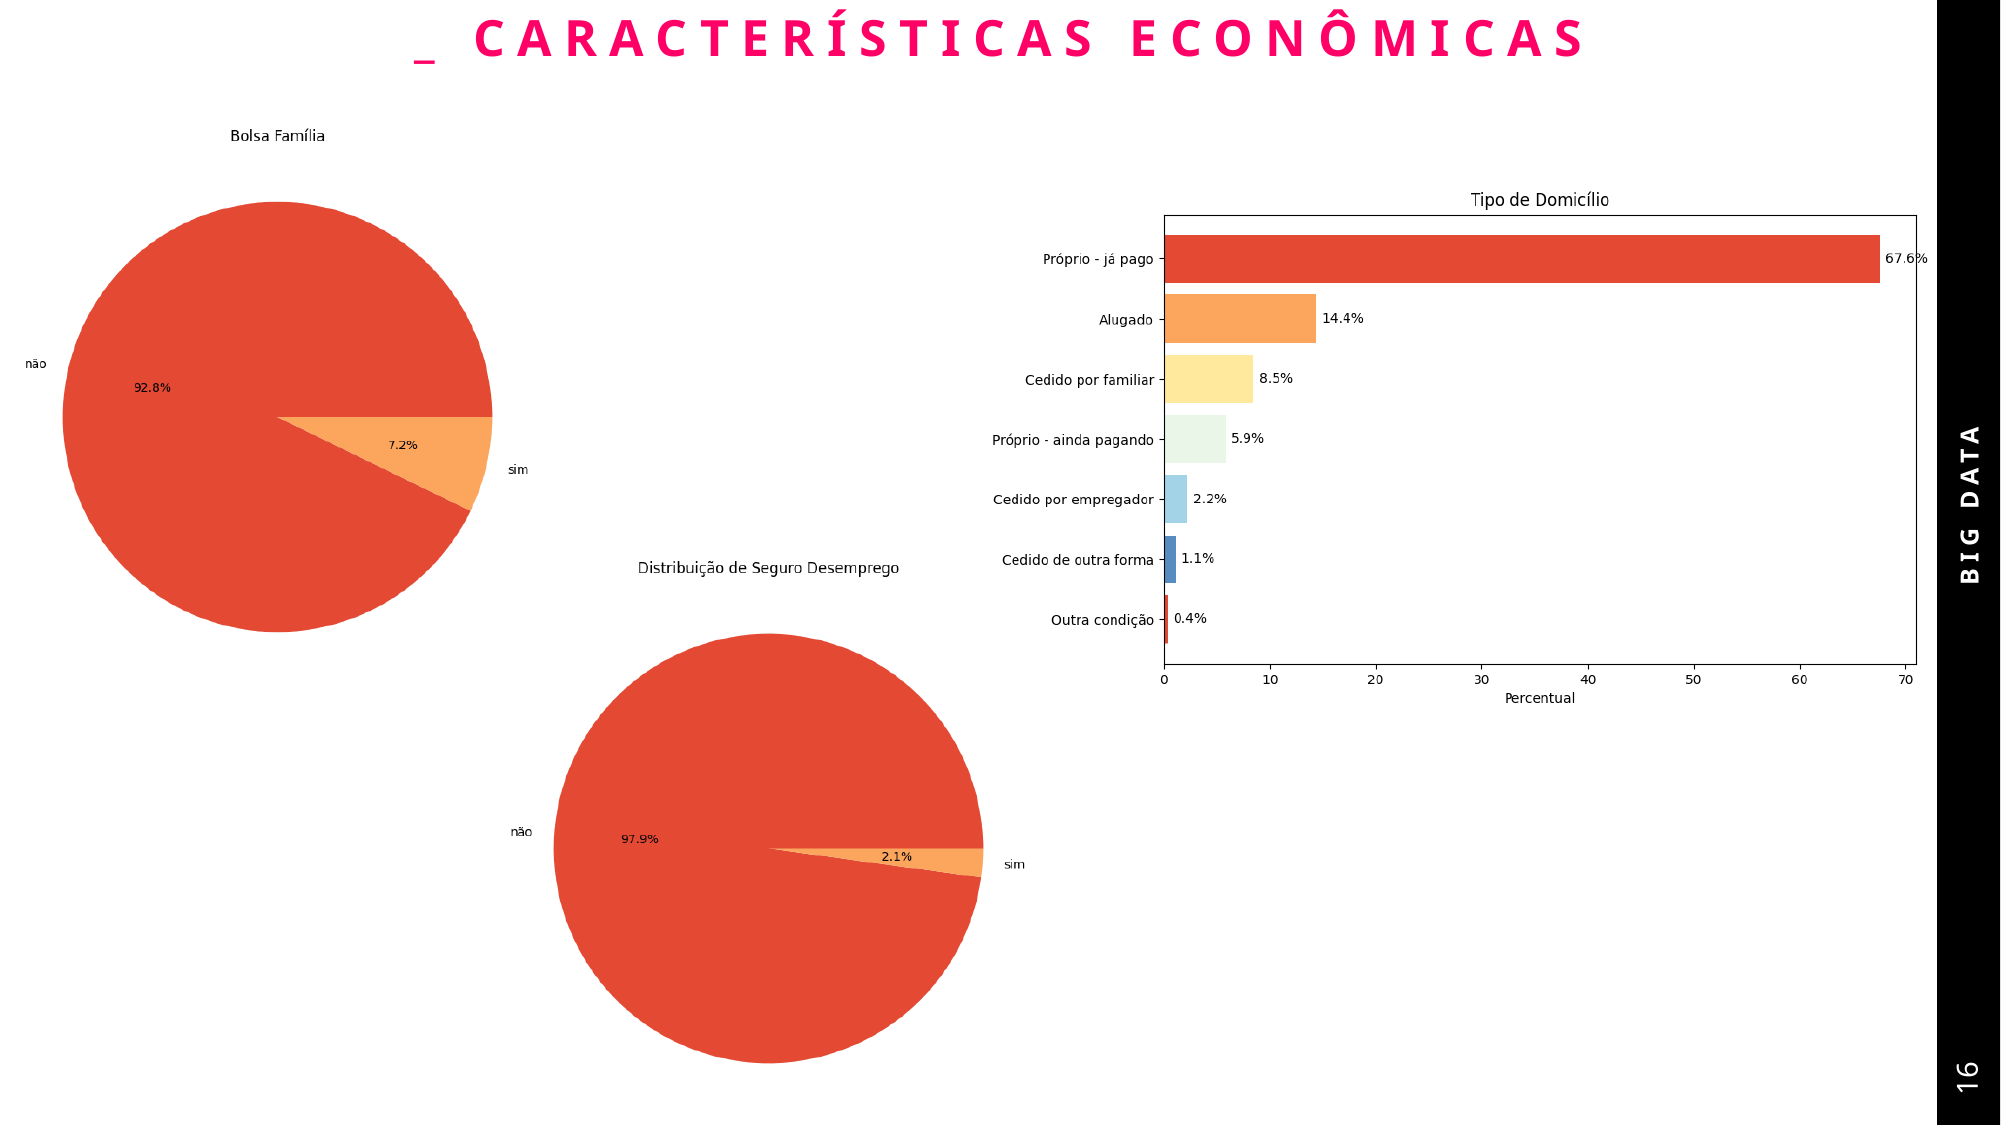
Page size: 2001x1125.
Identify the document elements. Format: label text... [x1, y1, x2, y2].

picture [0, 120, 1937, 1125]
title _ Características ECONÔMICAS [168, 13, 1829, 121]
slide_number 16 [1937, 1032, 2000, 1125]
footer BIG DATA [1937, 0, 2000, 1032]
